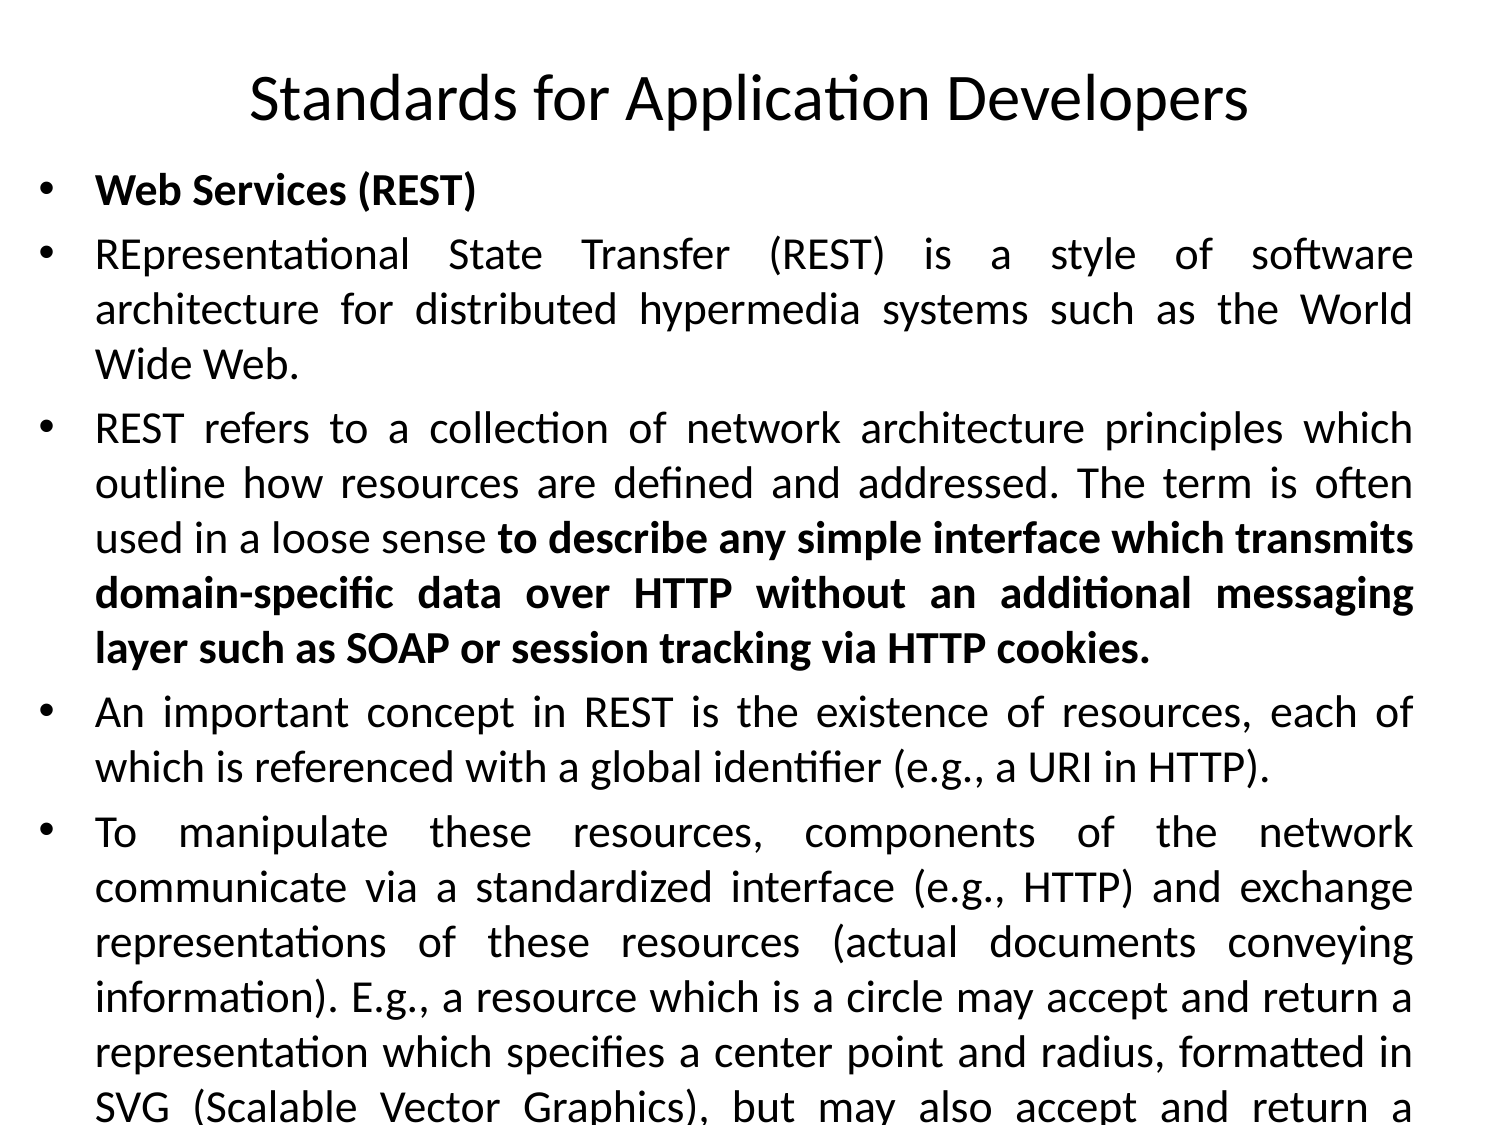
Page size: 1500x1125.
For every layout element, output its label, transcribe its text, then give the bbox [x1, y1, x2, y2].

list Web Services (REST) REpresentational State Transfer (REST) is a style of software architecture for distributed hypermedia systems such as the World Wide Web. REST refers to a collection of network architecture principles which outline how resources are defined and addressed. The term is often used in a loose sense to describe any simple interface which transmits domain-specific data over HTTP without an additional messaging layer such as SOAP or session tracking via HTTP cookies. An important concept in REST is the existence of resources, each of which is referenced with a global identifier (e.g., a URI in HTTP). To manipulate these resources, components of the network communicate via a standardized interface (e.g., HTTP) and exchange representations of these resources (actual documents conveying information). E.g., a resource which is a circle may accept and return a representation which specifies a center point and radius, formatted in SVG (Scalable Vector Graphics), but may also accept and return a representation which specifies any three distinct points along the curve as a comma-separated list. [23, 152, 1430, 959]
title Standards for Application Developers [75, 0, 1425, 152]
